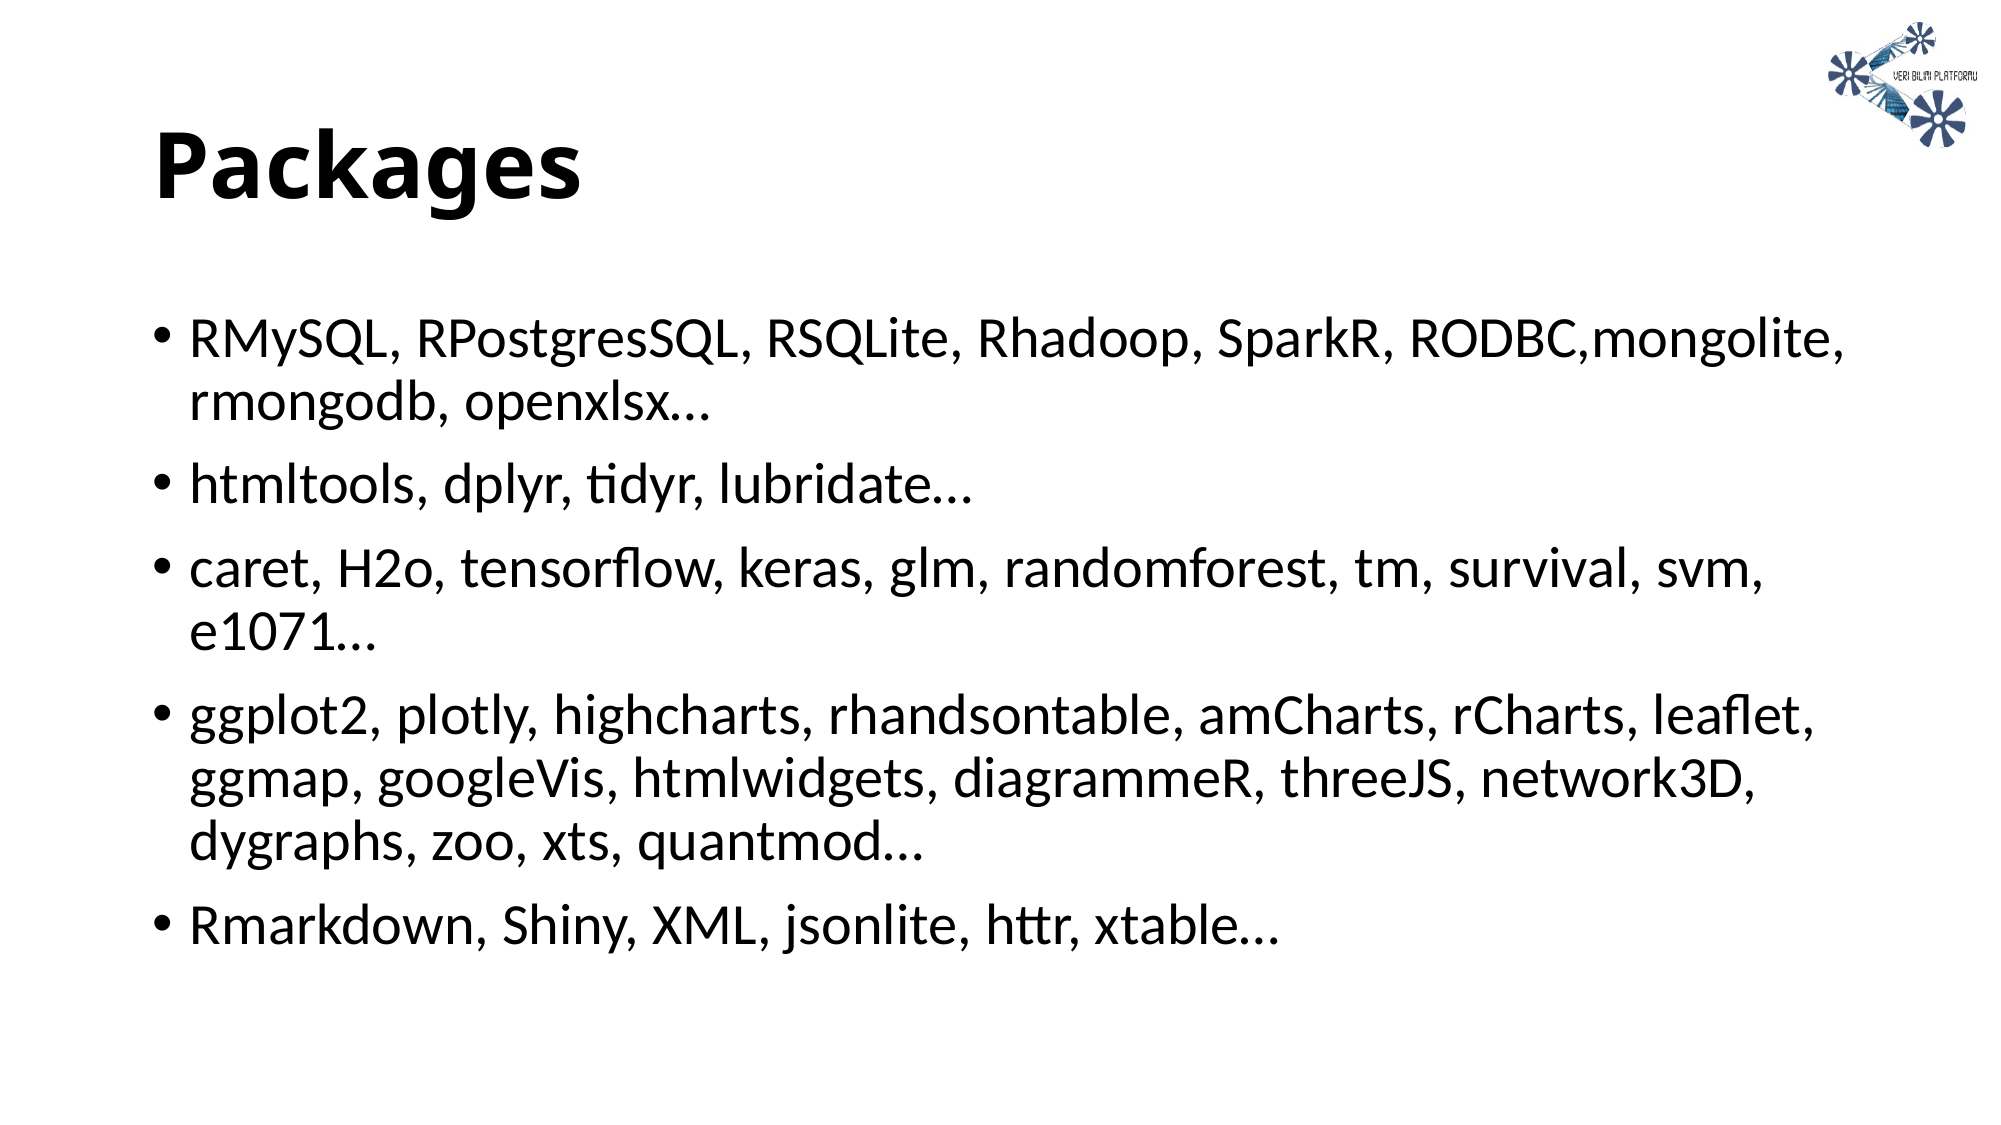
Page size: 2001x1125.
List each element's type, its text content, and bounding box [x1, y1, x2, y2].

title Packages [137, 59, 1863, 278]
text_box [1828, 22, 1978, 154]
list RMySQL, RPostgresSQL, RSQLite, Rhadoop, SparkR, RODBC,mongolite, rmongodb, openxlsx… htmltools, dplyr, tidyr, lubridate… caret, H2o, tensorflow, keras, glm, randomforest, tm, survival, svm, e1071… ggplot2, plotly, highcharts, rhandsontable, amCharts, rCharts, leaflet, ggmap, googleVis, htmlwidgets, diagrammeR, threeJS, network3D, dygraphs, zoo, xts, quantmod… Rmarkdown, Shiny, XML, jsonlite, httr, xtable… [137, 299, 1863, 1014]
